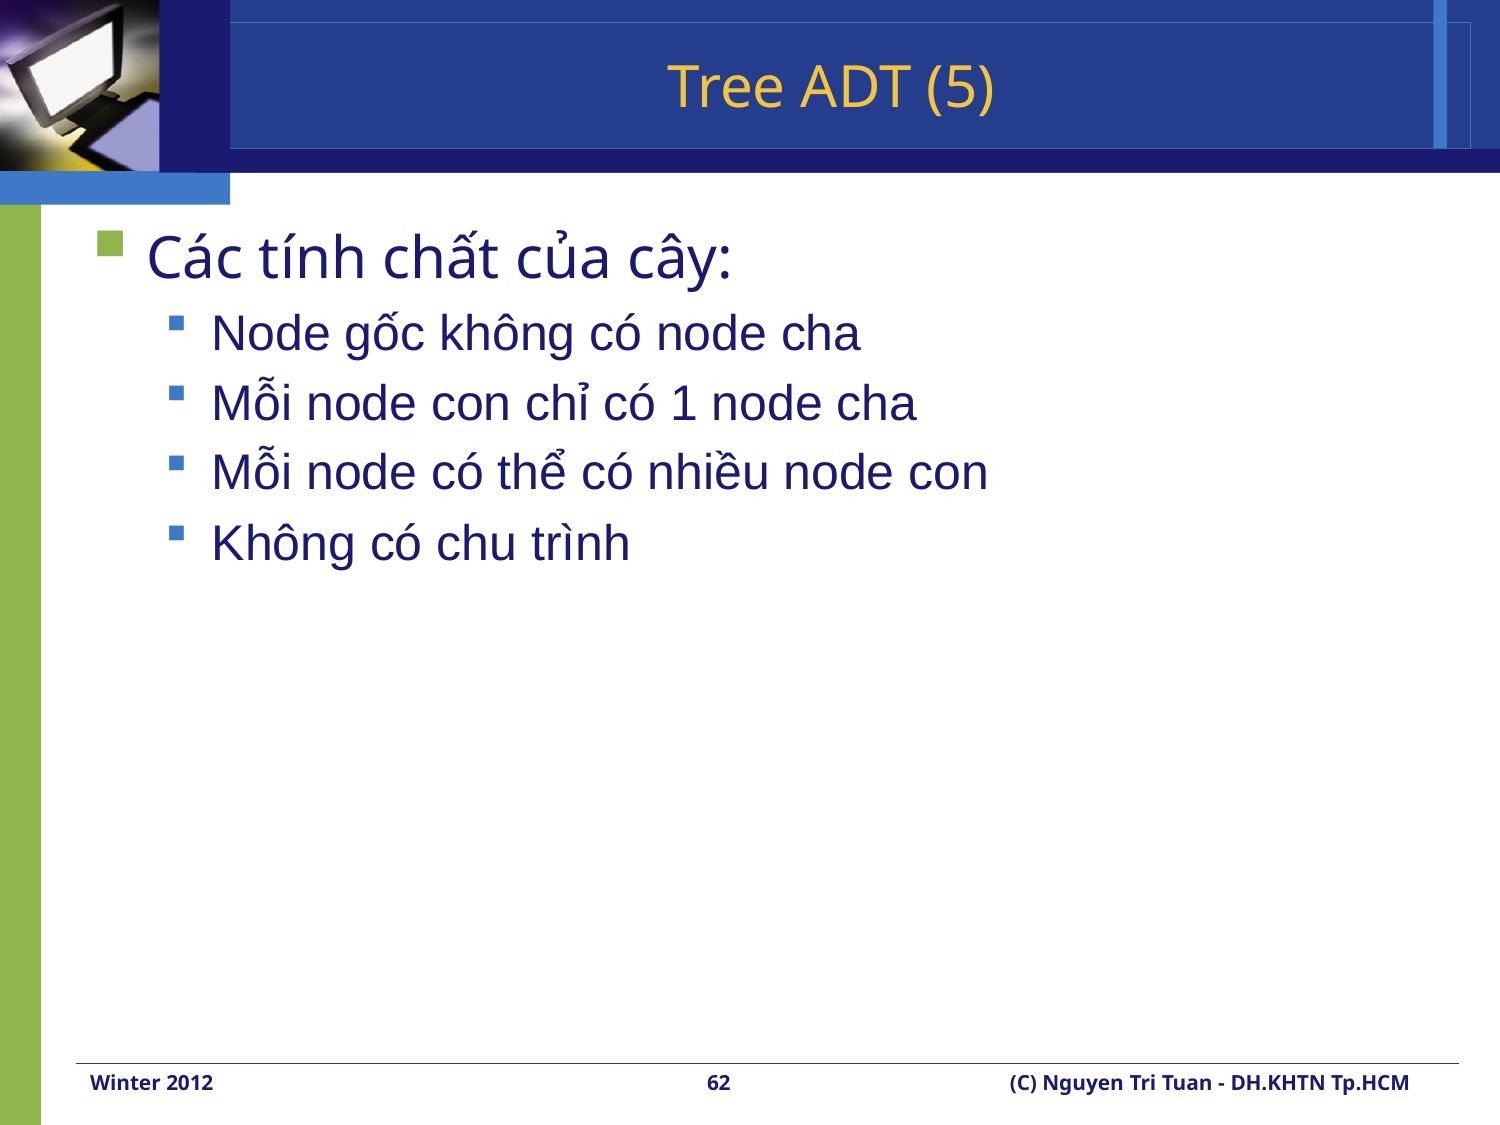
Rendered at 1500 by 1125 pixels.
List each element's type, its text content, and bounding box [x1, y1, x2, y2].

list Các tính chất của cây: Node gốc không có node cha Mỗi node con chỉ có 1 node cha Mỗi node có thể có nhiều node con Không có chu trình [75, 212, 1425, 1074]
slide_number Winter 2012 [74, 1062, 426, 1125]
footer (C) Nguyen Tri Tuan - DH.KHTN Tp.HCM [887, 1062, 1426, 1125]
slide_number 62 [599, 1074, 838, 1125]
picture [0, 0, 159, 171]
title Tree ADT (5) [225, 38, 1438, 131]
